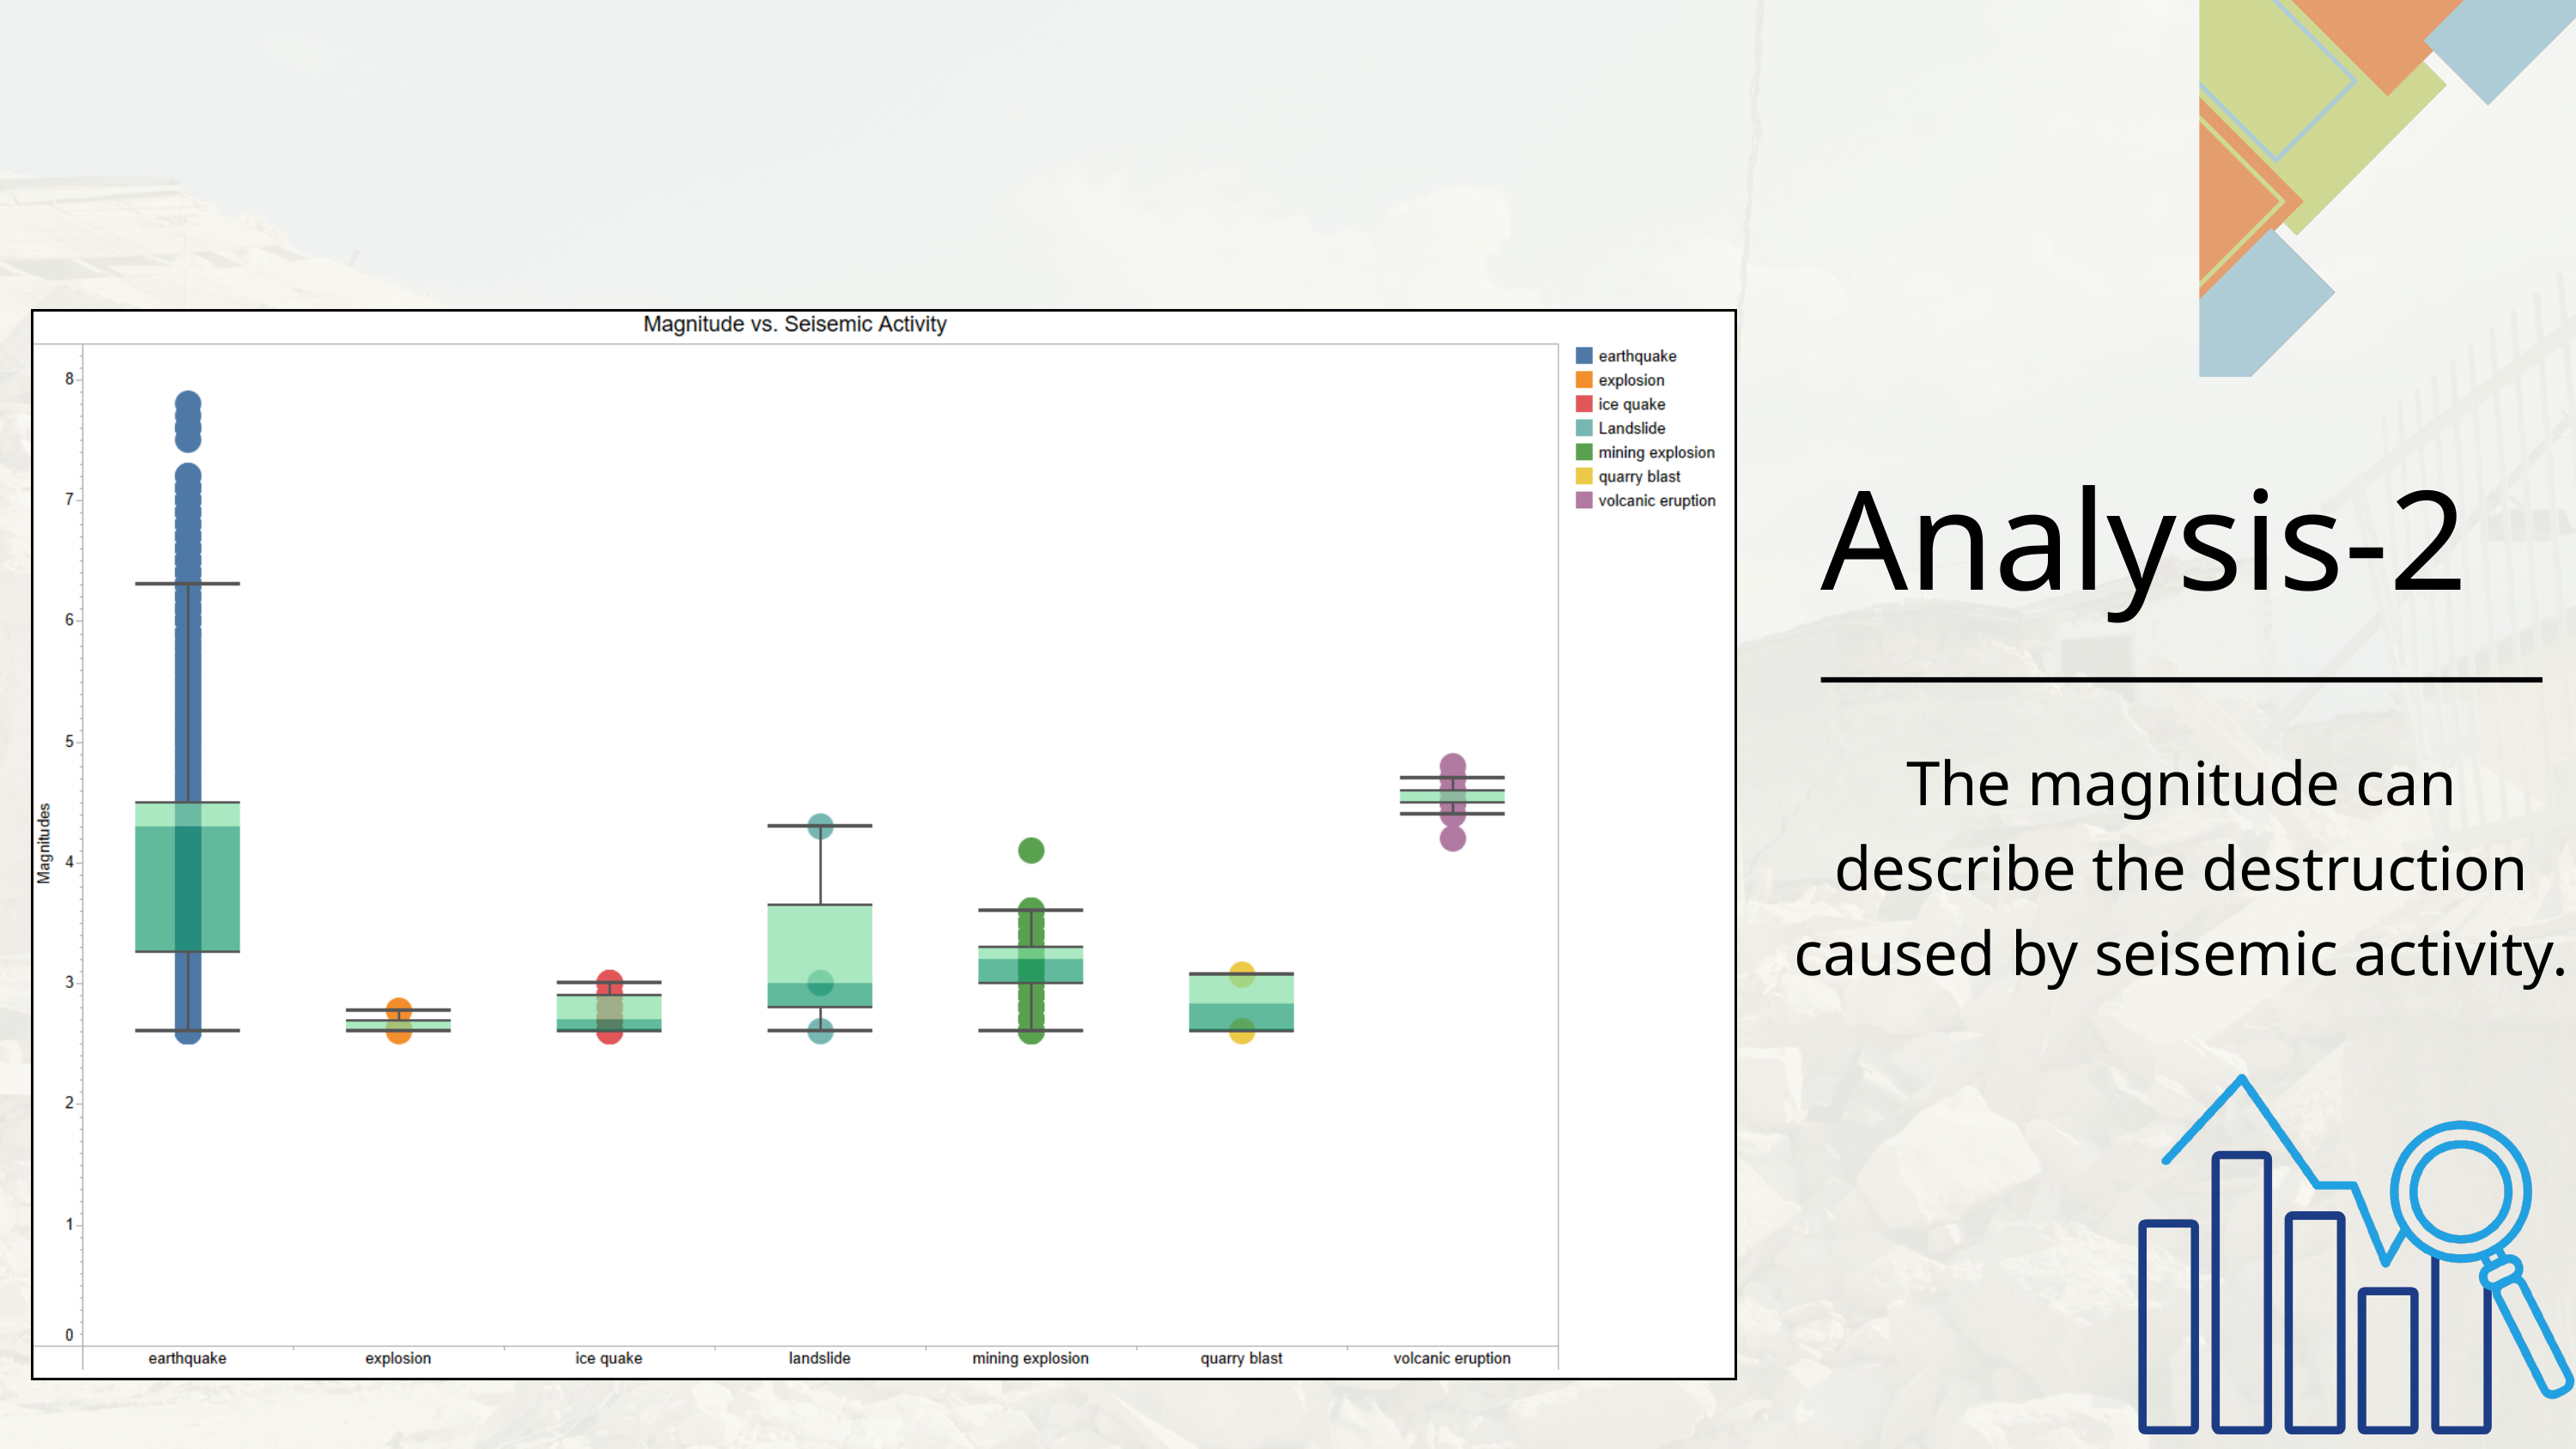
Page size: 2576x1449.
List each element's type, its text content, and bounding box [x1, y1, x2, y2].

text_box [2138, 1074, 2576, 1434]
text_box The magnitude can describe the destruction caused by seisemic activity. [1787, 732, 2576, 988]
text_box [0, 0, 2576, 1449]
text_box [32, 310, 1736, 1379]
text_box Analysis-2 [1820, 473, 2543, 619]
text_box [2199, 0, 2576, 377]
